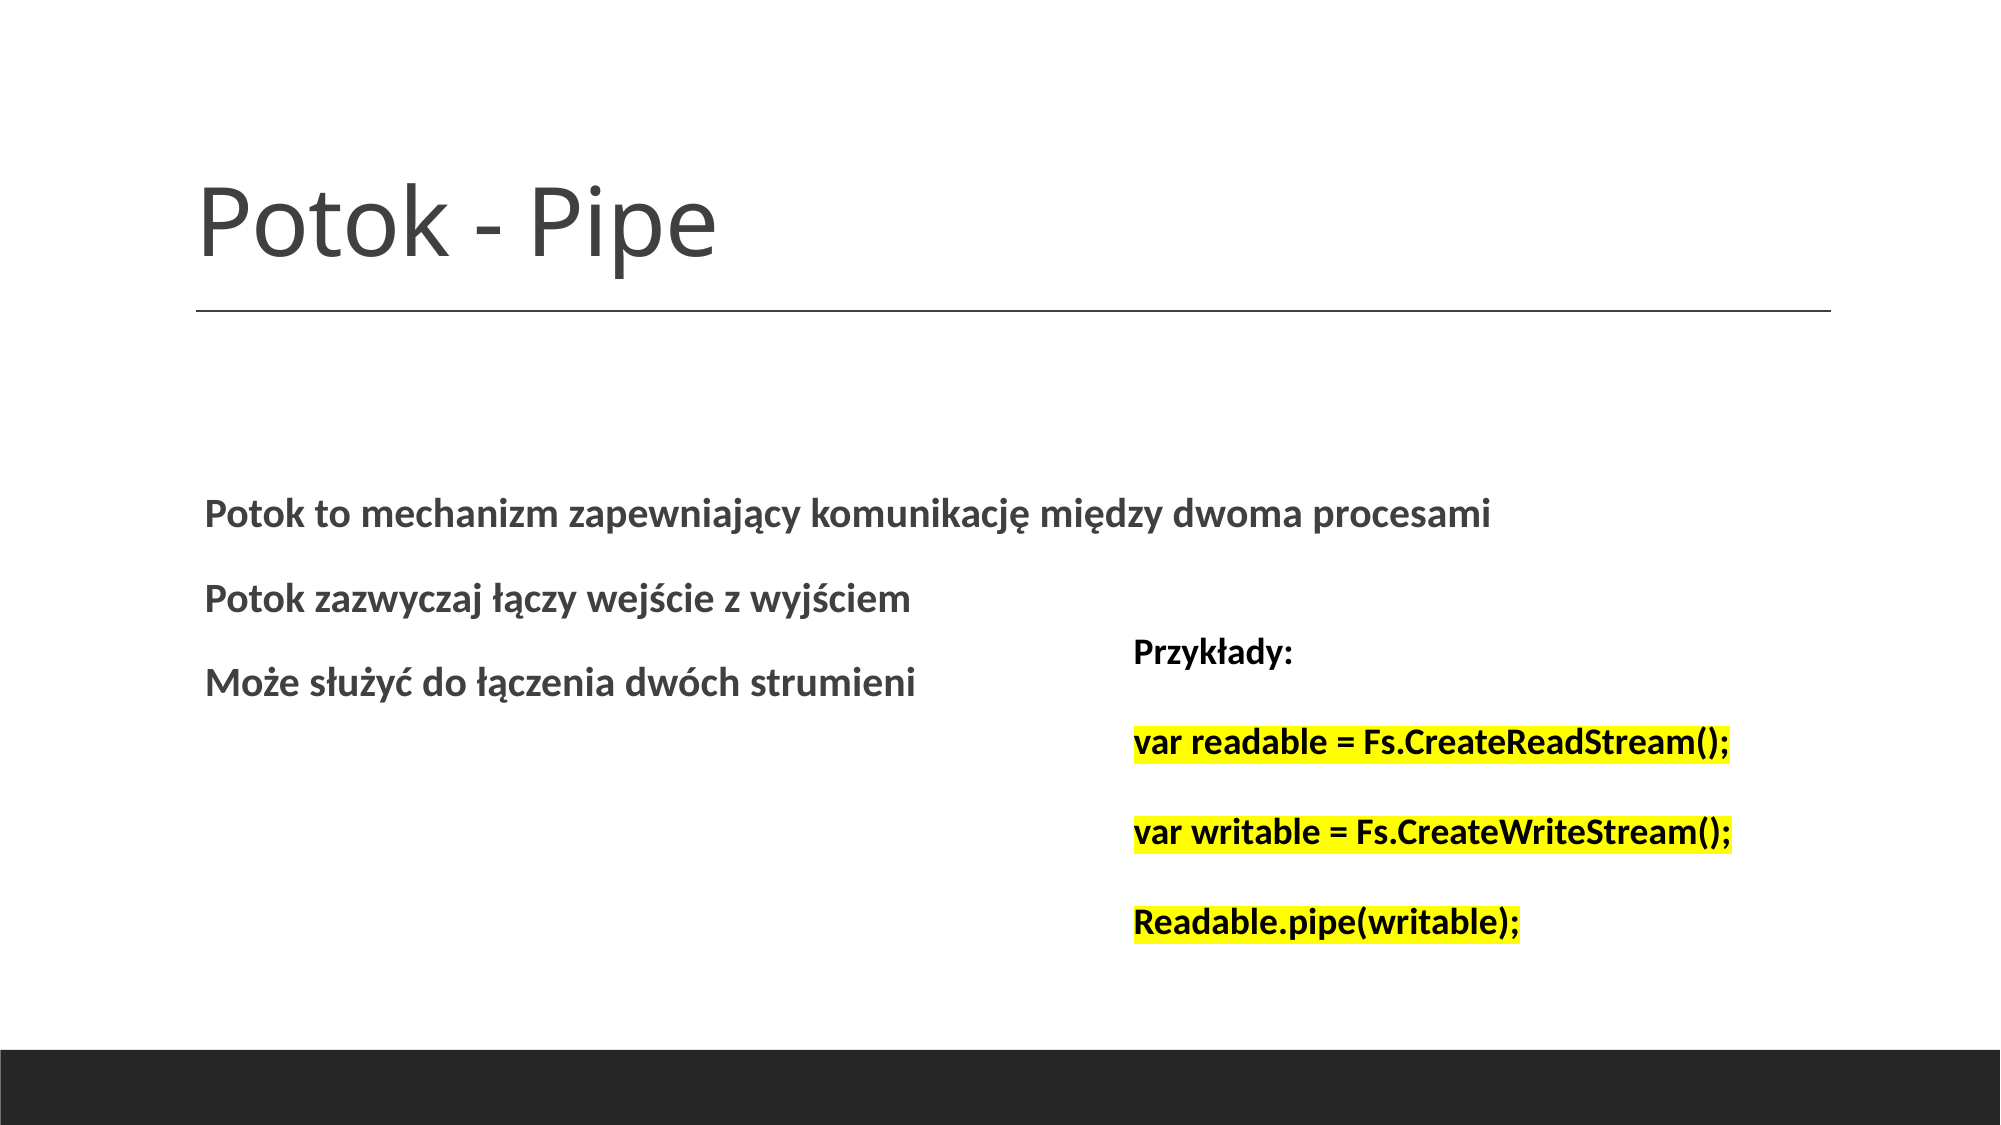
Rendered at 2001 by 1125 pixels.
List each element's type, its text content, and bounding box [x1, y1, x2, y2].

title Potok - Pipe [180, 47, 1830, 285]
list Potok to mechanizm zapewniający komunikację między dwoma procesami Potok zazwyczaj łączy wejście z wyjściem Może służyć do łączenia dwóch strumieni [204, 473, 1855, 811]
text_box Przykłady: var readable = Fs.CreateReadStream(); var writable = Fs.CreateWriteStream(); Readable.pipe(writable); [1118, 619, 1877, 949]
